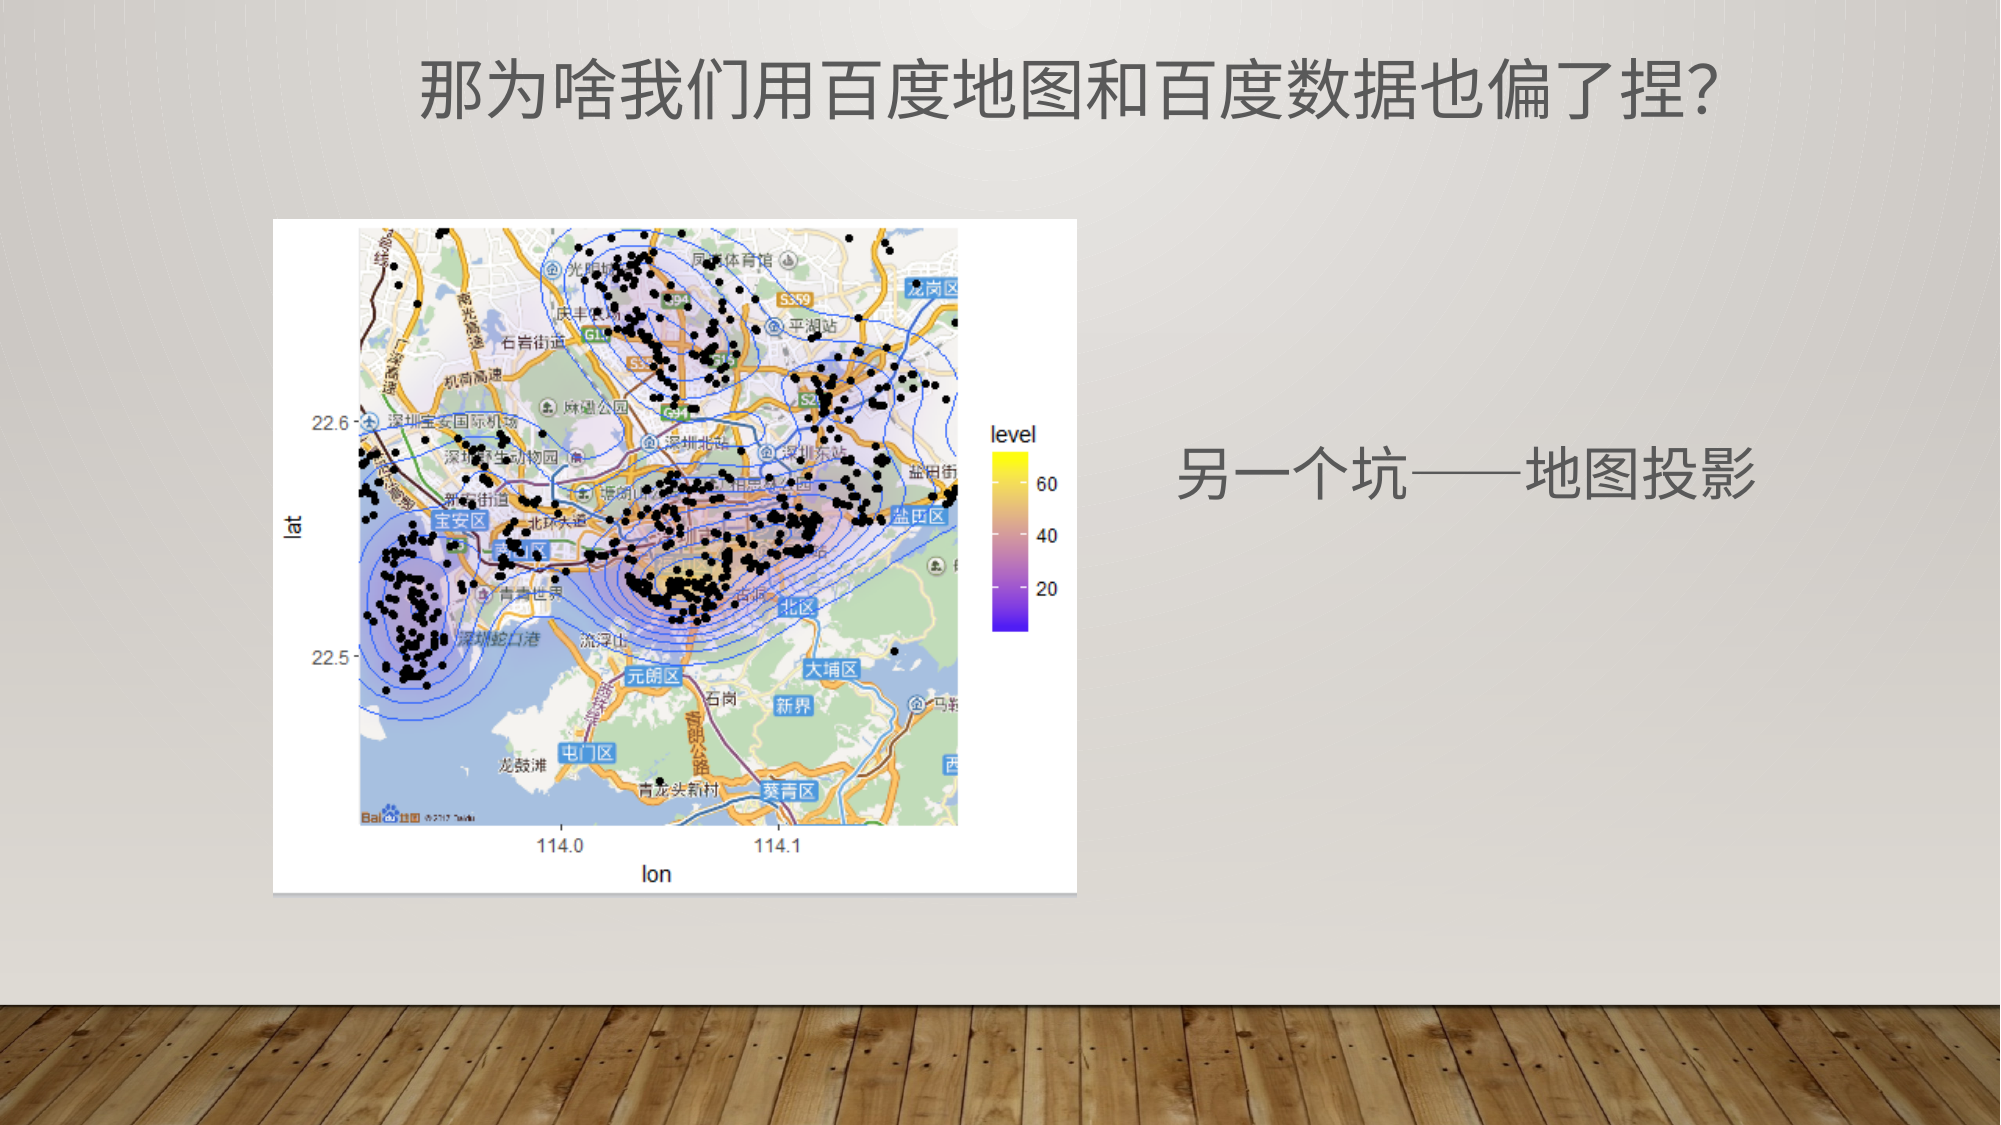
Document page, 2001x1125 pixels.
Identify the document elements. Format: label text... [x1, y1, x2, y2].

picture [272, 219, 1077, 898]
text_box 那为啥我们用百度地图和百度数据也偏了捏？ [403, 41, 1794, 136]
picture [0, 1005, 2000, 1125]
text_box 另一个坑——地图投影 [1160, 429, 1794, 515]
